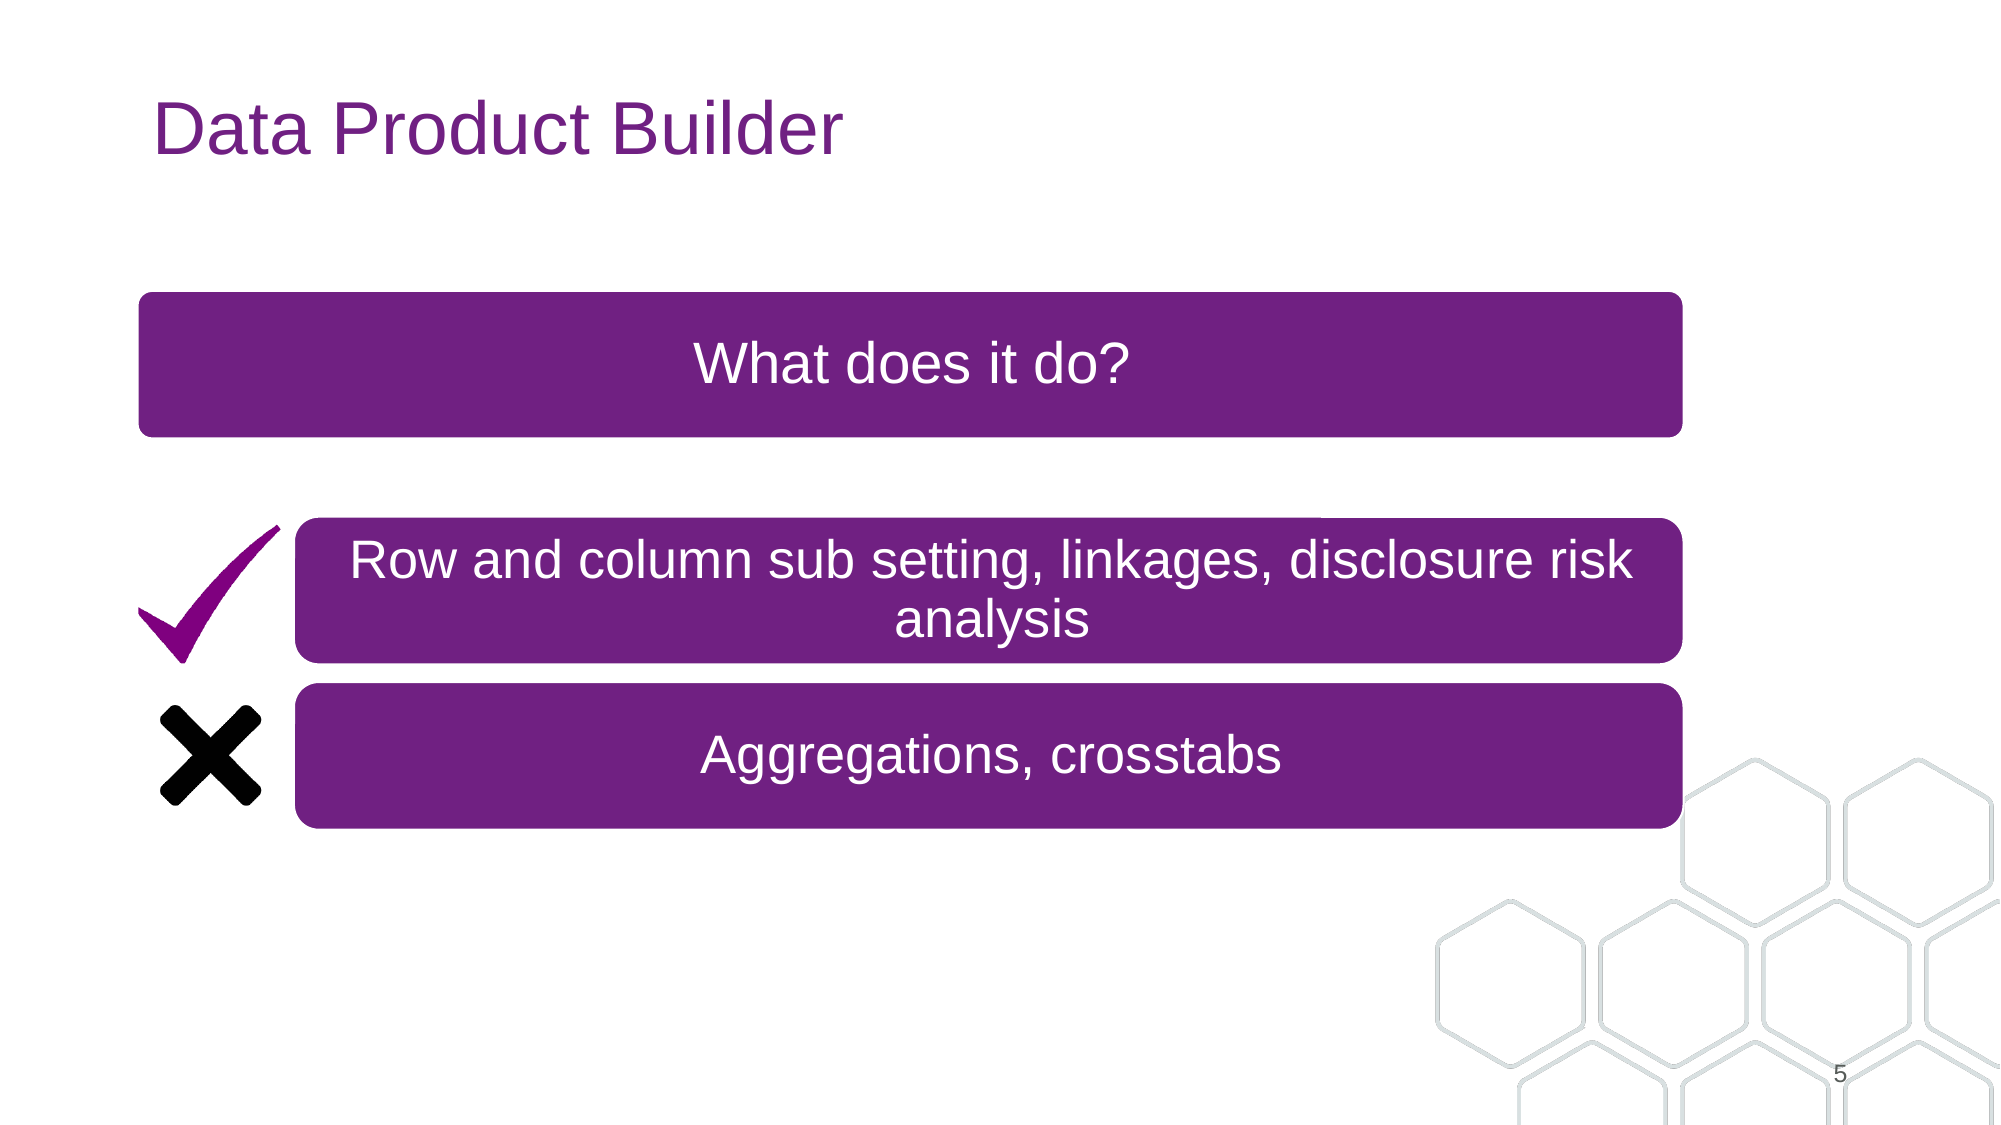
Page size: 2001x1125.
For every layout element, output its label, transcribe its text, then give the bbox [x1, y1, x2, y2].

slide_number 5 [1412, 1042, 1863, 1103]
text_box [137, 290, 1684, 882]
picture [1320, 445, 2000, 1125]
title Data Product Builder [137, 85, 1775, 176]
